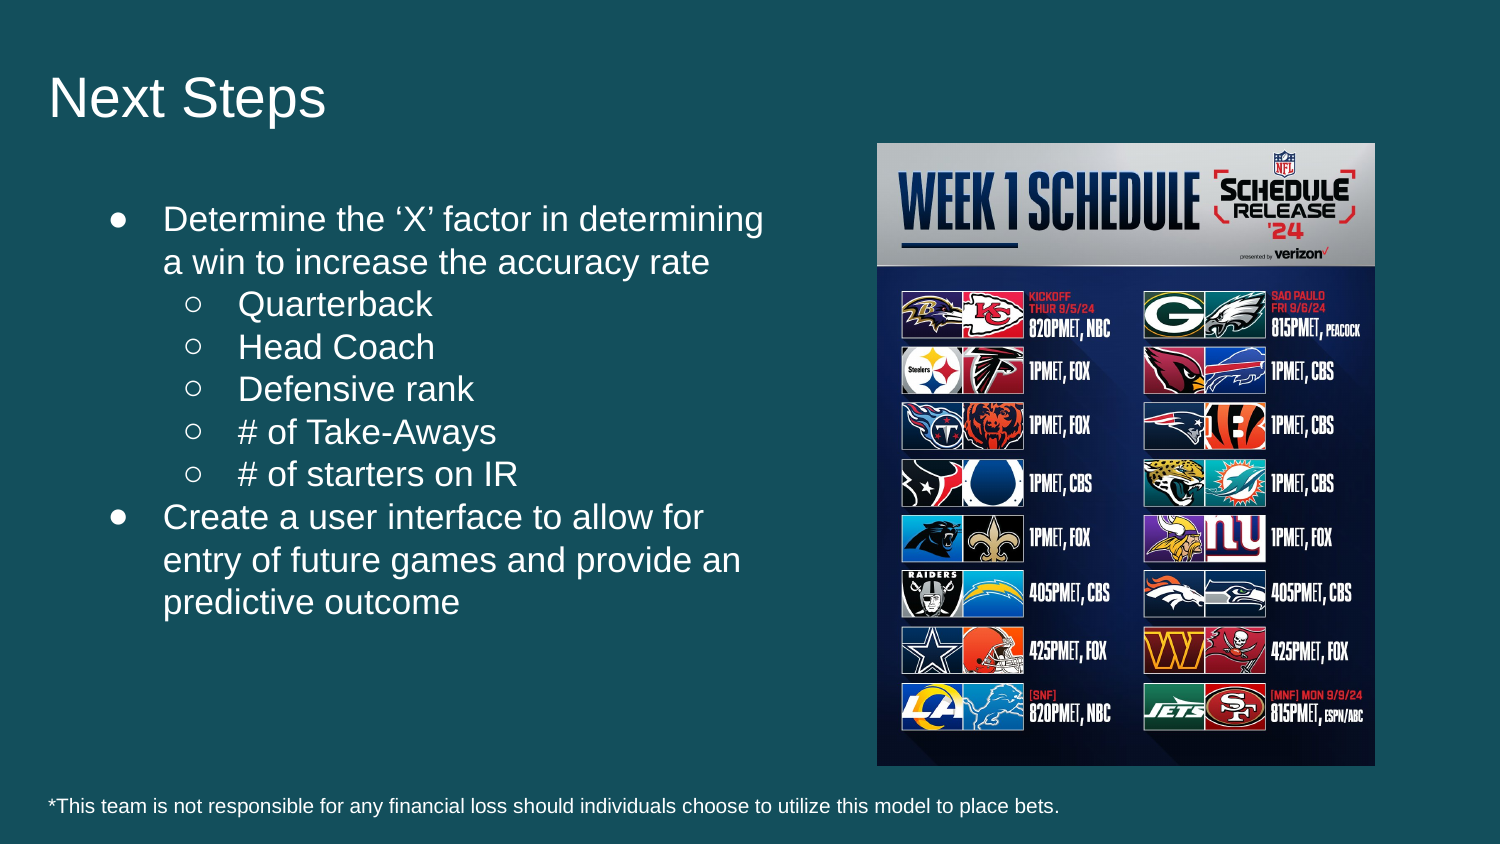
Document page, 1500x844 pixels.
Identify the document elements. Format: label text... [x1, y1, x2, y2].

text_box Determine the ‘X’ factor in determining a win to increase the accuracy rate Quarterback Head Coach Defensive rank # of Take-Aways # of starters on IR Create a user interface to allow for entry of future games and provide an predictive outcome [72, 181, 794, 785]
picture [877, 143, 1376, 766]
title Next Steps [33, 19, 1040, 144]
text_box *This team is not responsible for any financial loss should individuals choose to utilize this model to place bets. [33, 785, 1219, 826]
